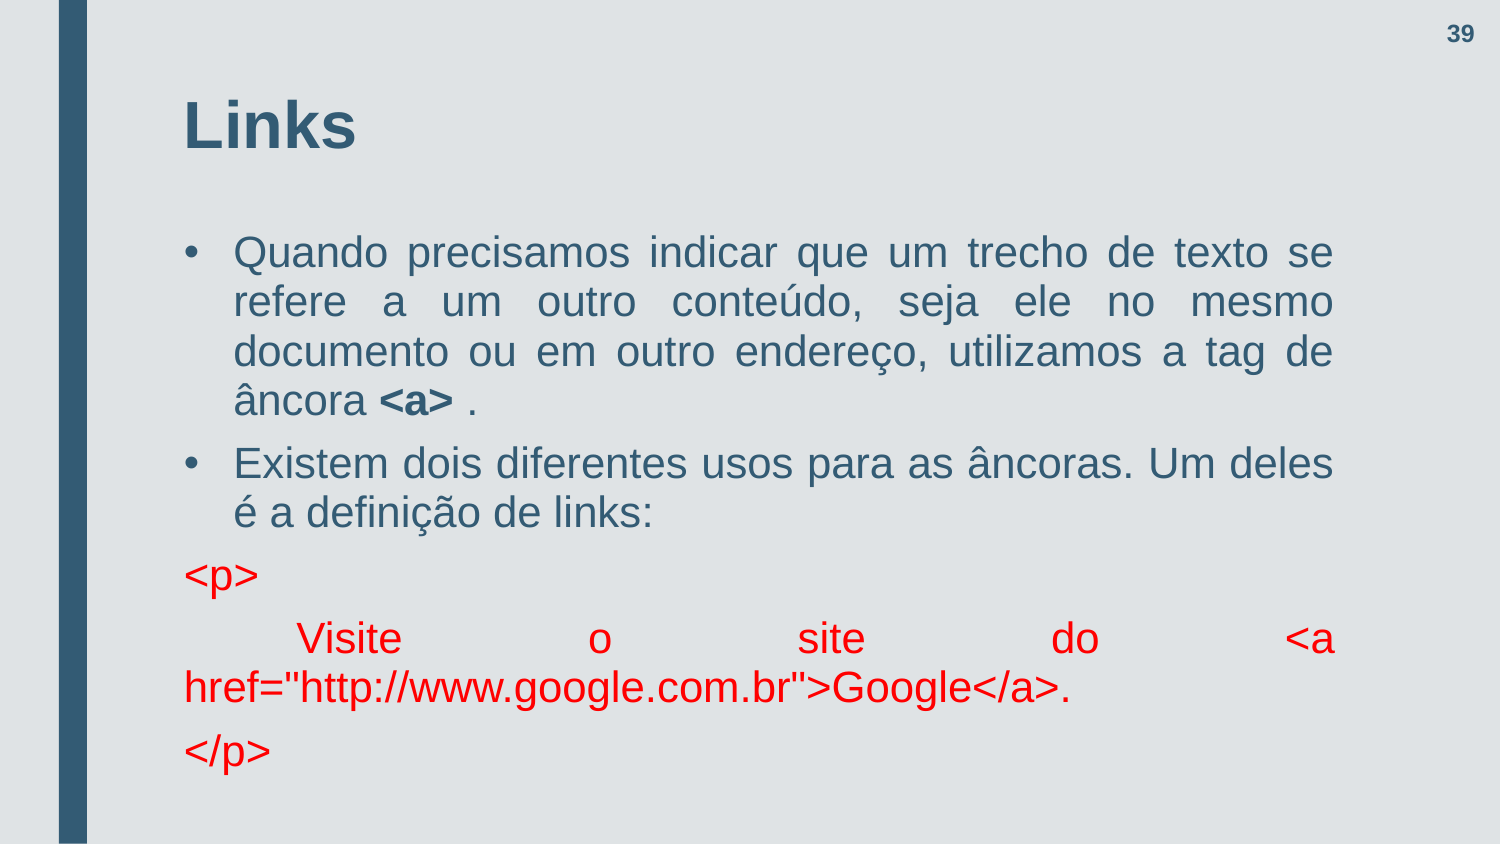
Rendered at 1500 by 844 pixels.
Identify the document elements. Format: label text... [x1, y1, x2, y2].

slide_number 39 [1293, 7, 1490, 58]
title Links [168, 84, 1351, 210]
list Quando precisamos indicar que um trecho de texto se refere a um outro conteúdo, seja ele no mesmo documento ou em outro endereço, utilizamos a tag de âncora <a> . Existem dois diferentes usos para as âncoras. Um deles é a definição de links: <p> Visite o site do <a href="http://www.google.com.br">Google</a>. </p> [168, 221, 1351, 788]
